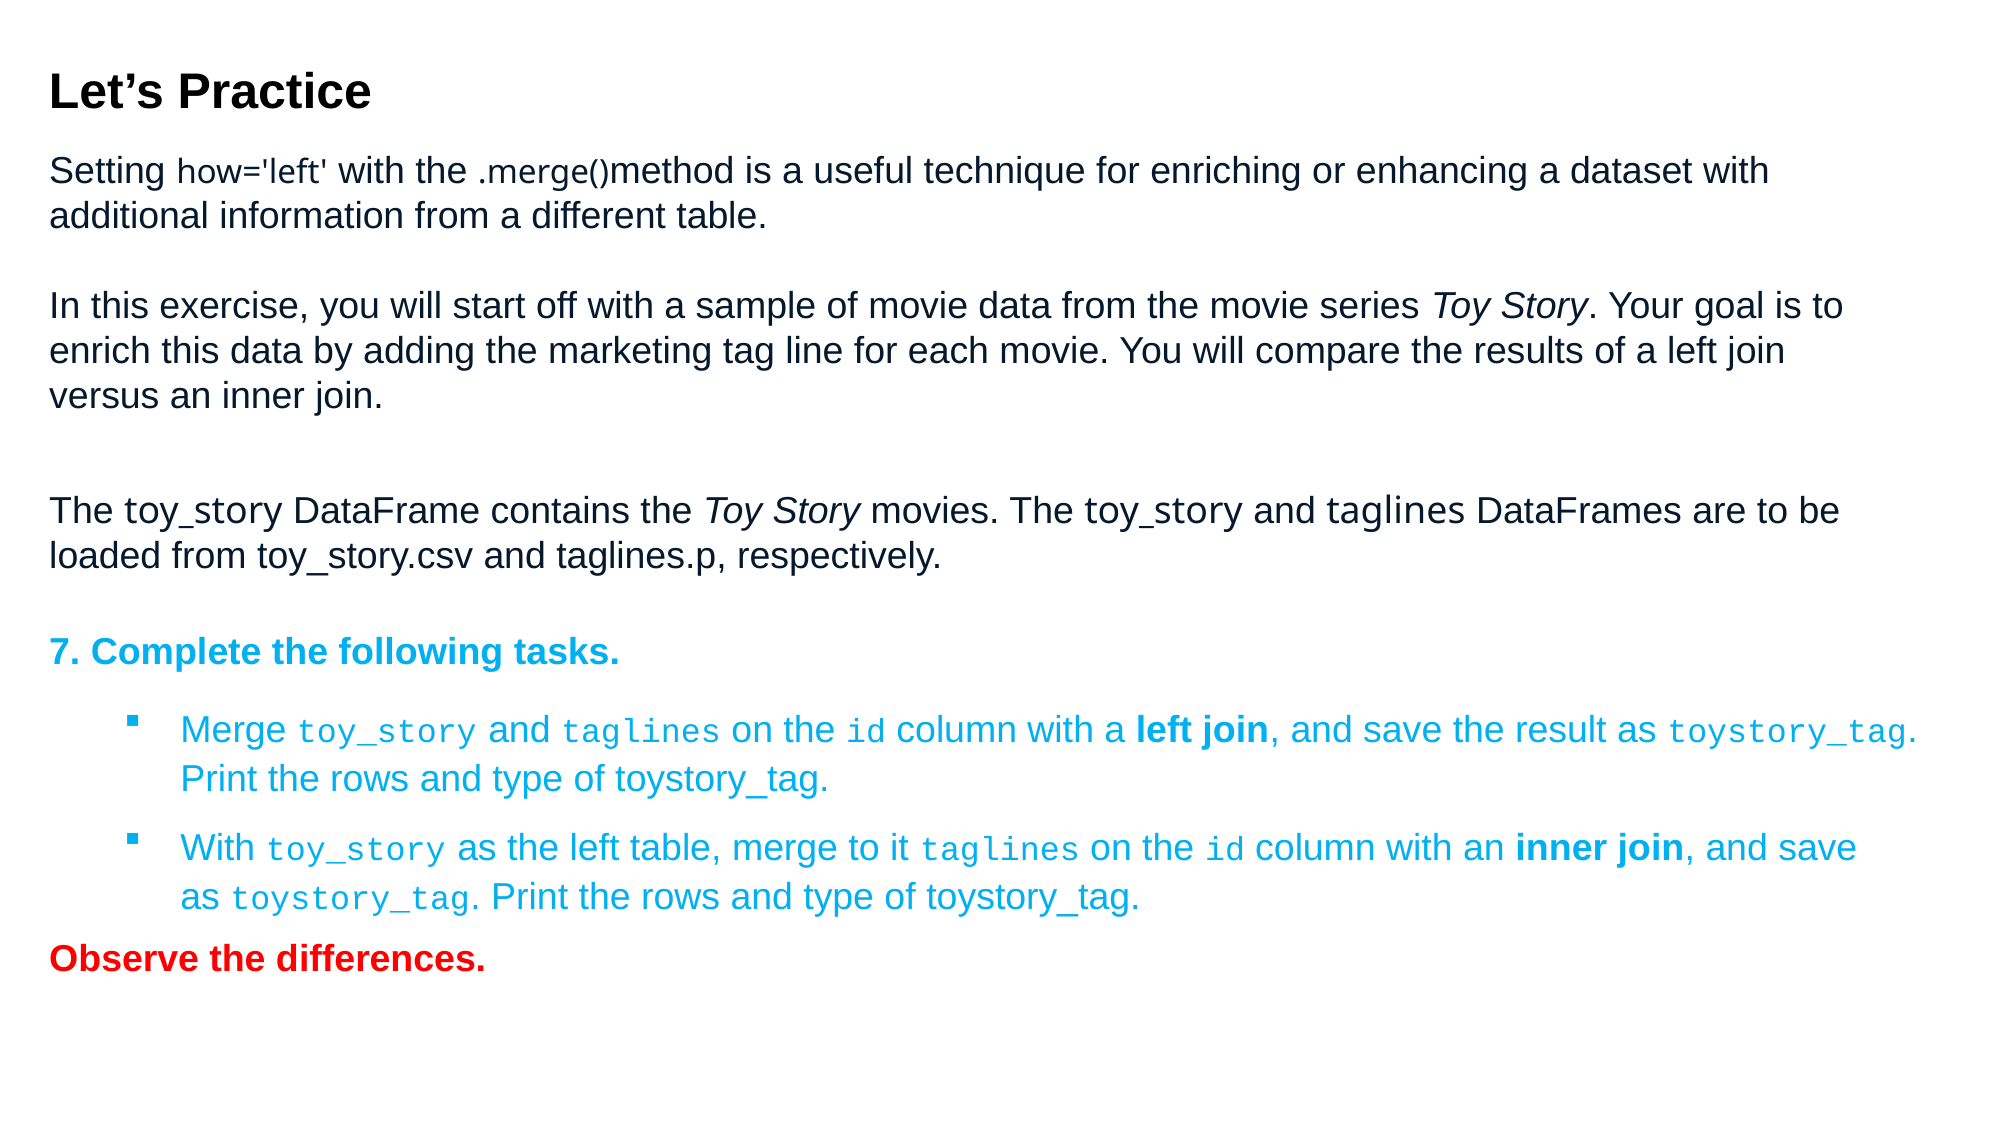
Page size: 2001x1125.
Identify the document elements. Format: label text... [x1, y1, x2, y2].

text_box Let’s Practice [34, 47, 1035, 127]
text_box Setting how='left' with the .merge()method is a useful technique for enriching or enhancing a dataset with additional information from a different table. In this exercise, you will start off with a sample of movie data from the movie series Toy Story. Your goal is to enrich this data by adding the marketing tag line for each movie. You will compare the results of a left join versus an inner join. The toy_story DataFrame contains the Toy Story movies. The toy_story and taglines DataFrames are to be loaded from toy_story.csv and taglines.p, respectively. [34, 138, 1899, 584]
text_box 7. Complete the following tasks. Merge toy_story and taglines on the id column with a left join, and save the result as toystory_tag. Print the rows and type of toystory_tag. With toy_story as the left table, merge to it taglines on the id column with an inner join, and save as toystory_tag. Print the rows and type of toystory_tag. Observe the differences. [34, 619, 1960, 987]
